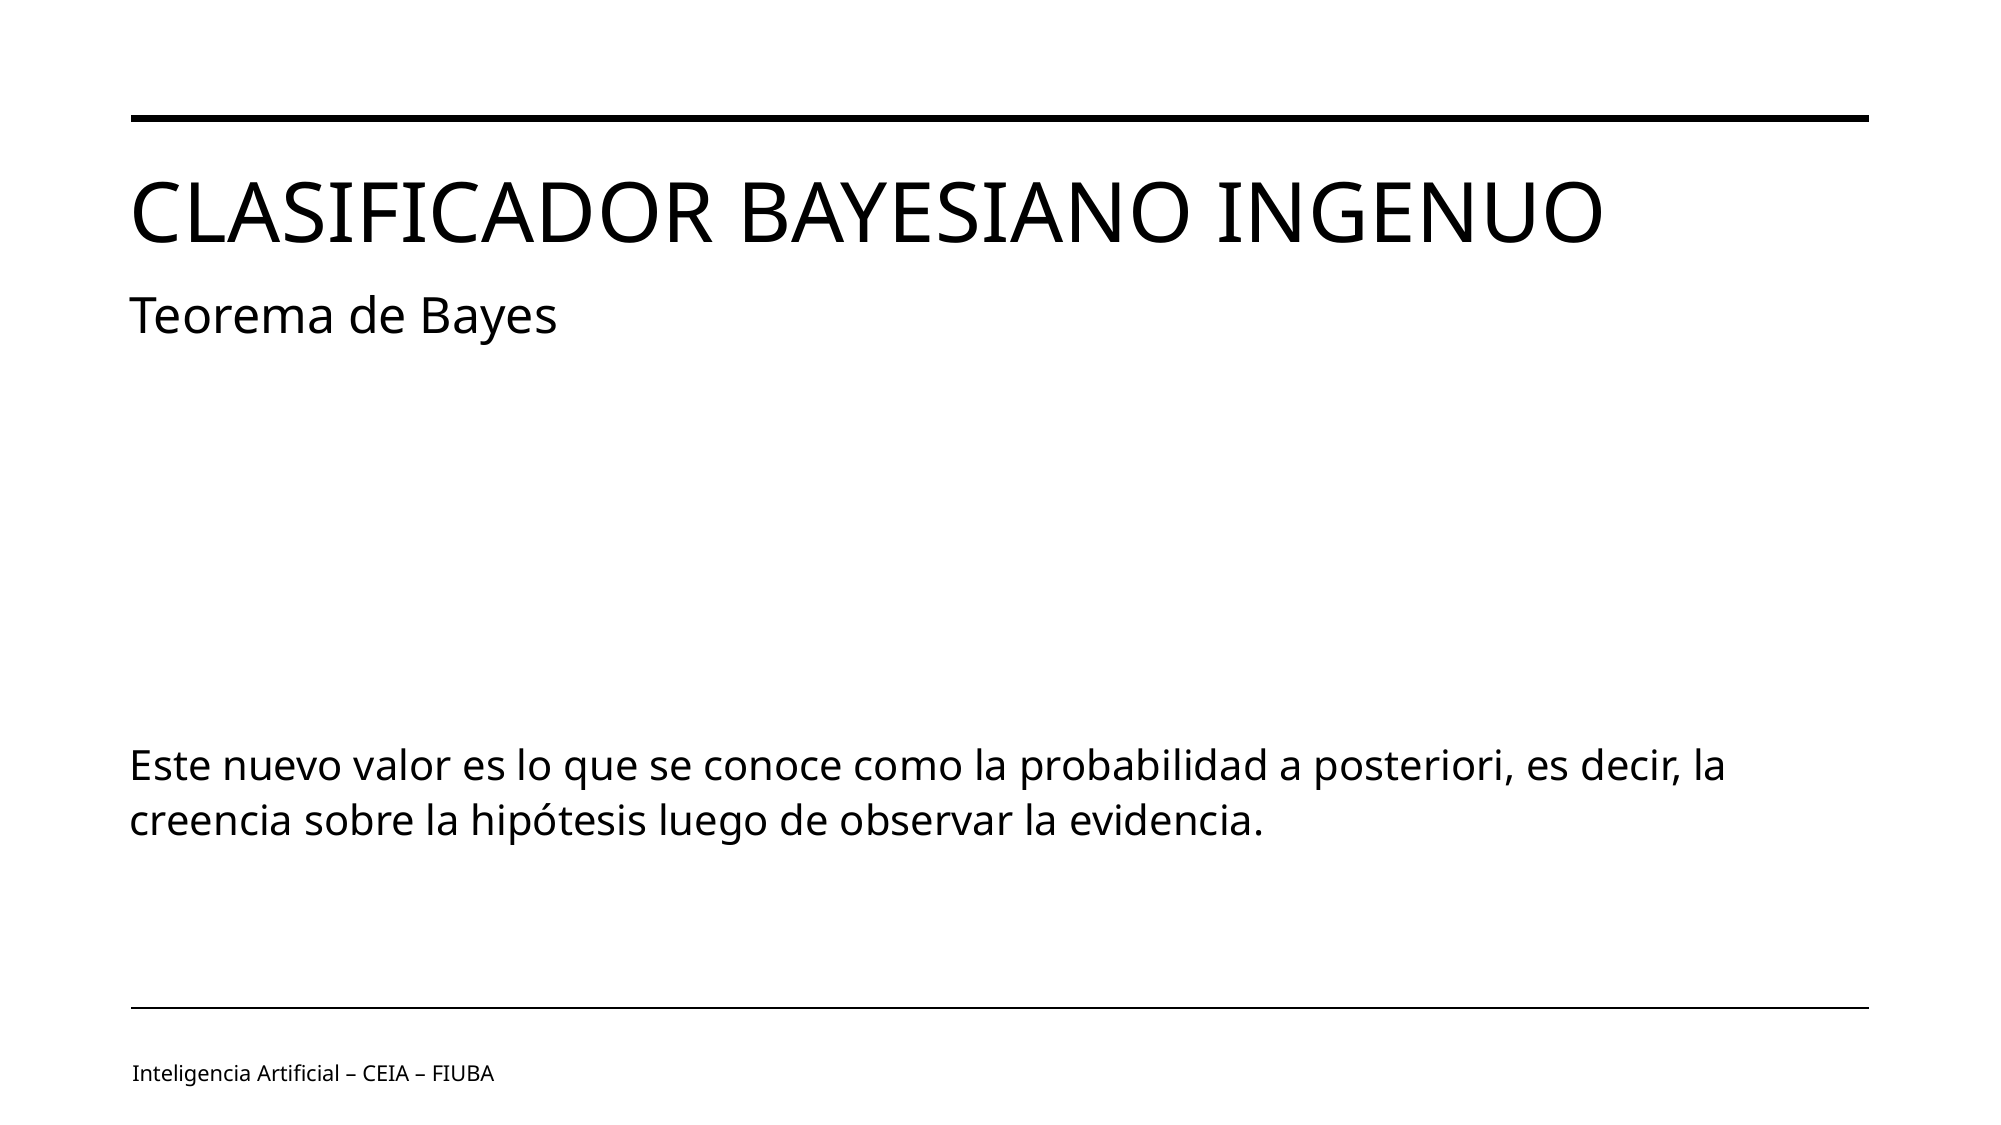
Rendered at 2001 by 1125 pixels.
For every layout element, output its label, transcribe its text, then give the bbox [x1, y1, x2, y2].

title Clasificador Bayesiano ingenuo [114, 151, 1869, 290]
text_box Teorema de Bayes [114, 275, 1377, 351]
footer Inteligencia Artificial – CEIA – FIUBA [117, 1042, 862, 1103]
